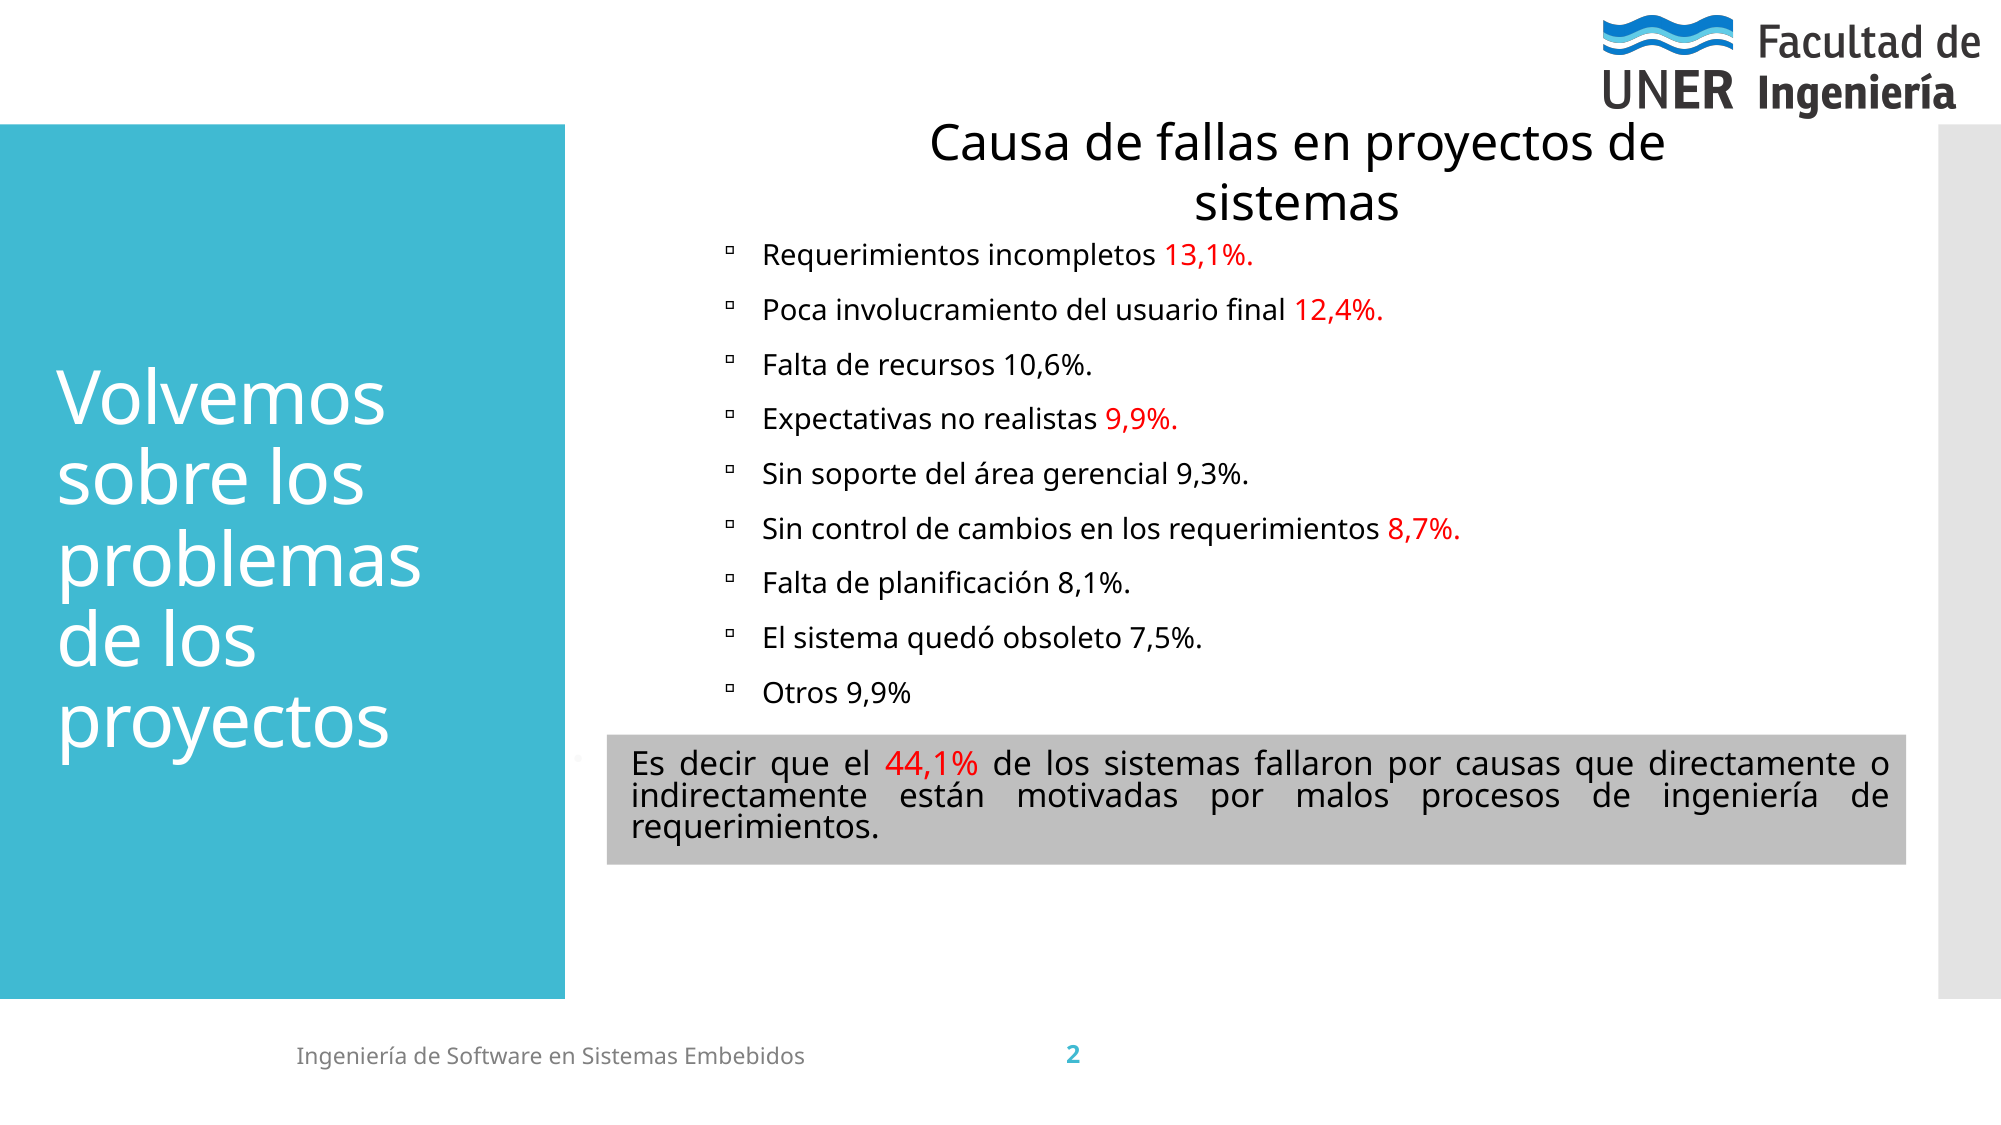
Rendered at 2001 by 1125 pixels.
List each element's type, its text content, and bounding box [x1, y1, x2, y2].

picture [1587, 0, 1996, 134]
text_box Causa de fallas en proyectos de sistemas [827, 103, 1769, 239]
title Volvemos sobre los problemas de los proyectos [41, 184, 525, 940]
text_box Requerimientos incompletos 13,1%. Poca involucramiento del usuario final 12,4%. Falta de recursos 10,6%. Expectativas no realistas 9,9%. Sin soporte del área gerencial 9,3%. Sin control de cambios en los requerimientos 8,7%. Falta de planificación 8,1%. El sistema quedó obsoleto 7,5%. Otros 9,9% Es decir que el 44,1% de los sistemas fallaron por causas que directamente o indirectamente están motivadas por malos procesos de ingeniería de requerimientos. [559, 215, 1907, 735]
text_box [606, 735, 1907, 865]
slide_number 2 [904, 1025, 1096, 1086]
footer Ingeniería de Software en Sistemas Embebidos [281, 1025, 903, 1086]
